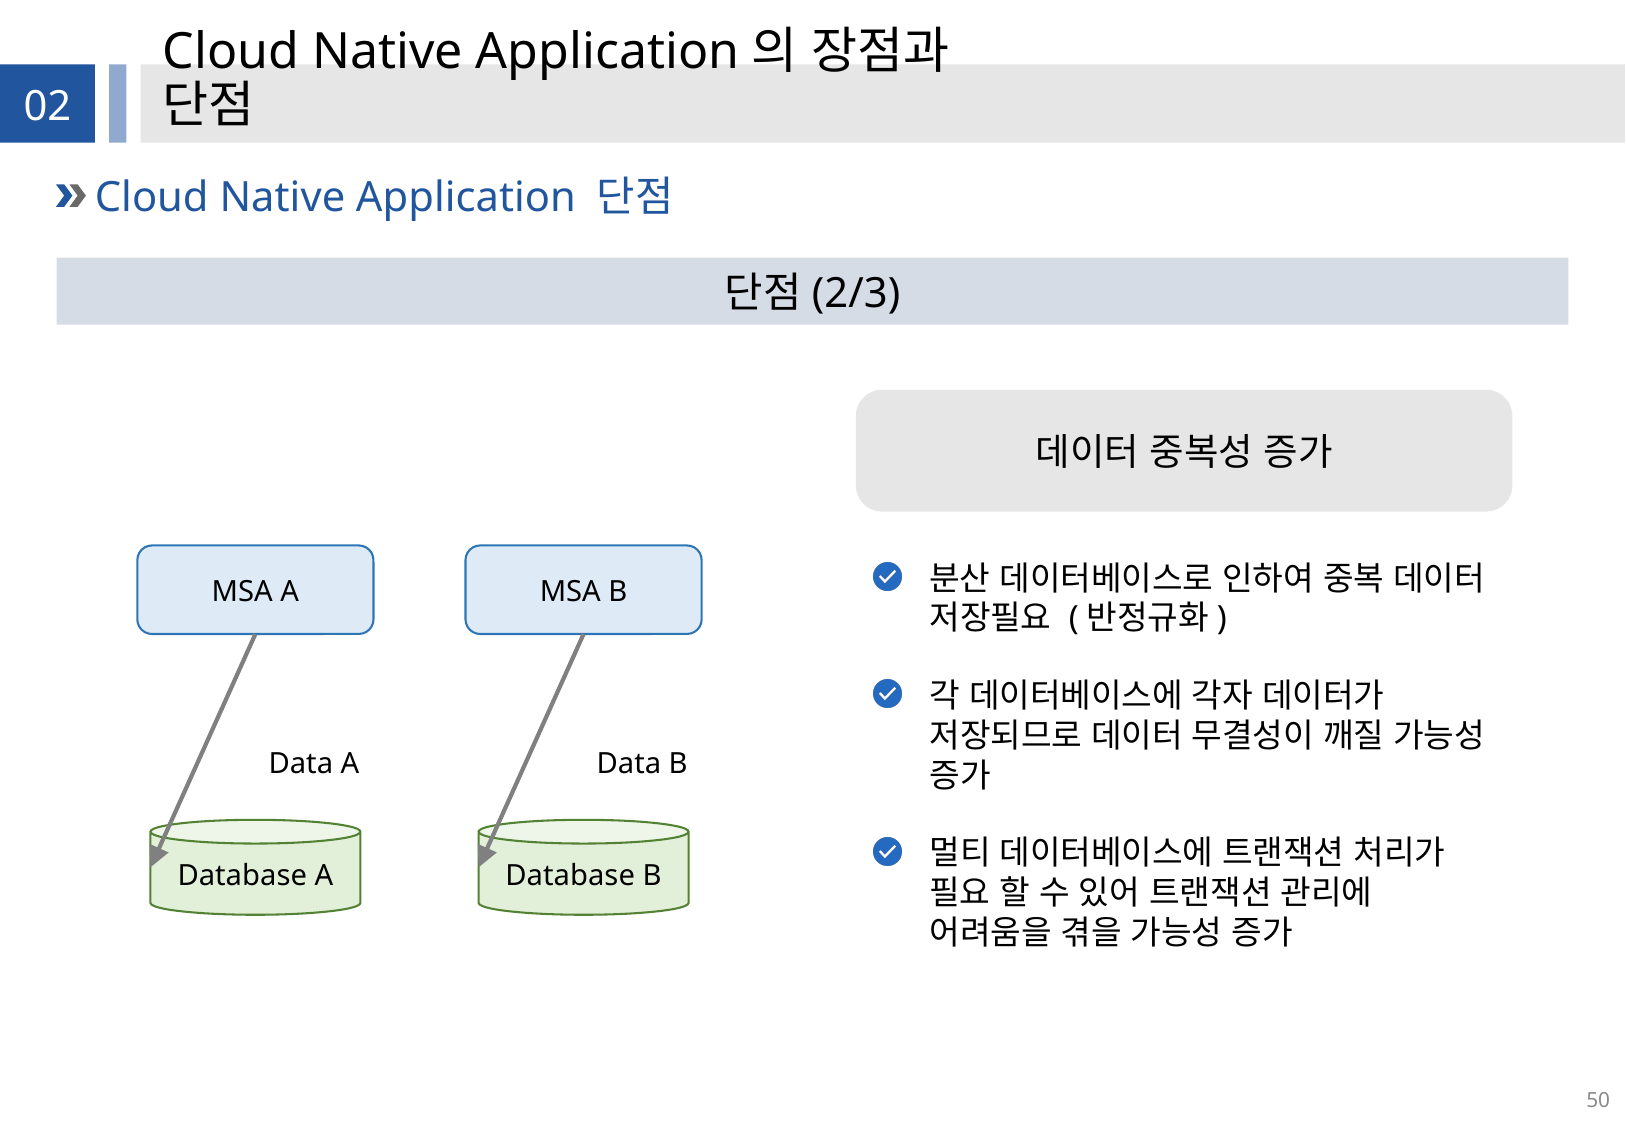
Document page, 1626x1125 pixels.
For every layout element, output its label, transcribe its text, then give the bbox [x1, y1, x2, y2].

text_box Data A [256, 736, 375, 787]
text_box 데이터 중복성 증가 [855, 389, 1513, 512]
list Cloud Native Application 단점 [94, 174, 1568, 221]
picture [873, 837, 902, 866]
text_box Database B [477, 818, 690, 916]
text_box Database A [149, 818, 362, 916]
title Cloud Native Application의 장점과 단점 [162, 78, 1008, 134]
text_box 단점(2/3) [56, 257, 1569, 325]
text_box 분산 데이터베이스로 인하여 중복 데이터 저장필요 (반정규화) 각 데이터베이스에 각자 데이터가 저장되므로 데이터 무결성이 깨질 가능성 증가 멀티 데이터베이스에 트랜잭션 처리가 필요 할 수 있어 트랜잭션 관리에 어려움을 겪을 가능성 증가 [855, 549, 1513, 886]
text_box MSA B [464, 544, 703, 636]
text_box Data B [584, 736, 703, 787]
text_box MSA A [136, 544, 375, 636]
picture [873, 562, 902, 591]
picture [873, 679, 902, 708]
text_box 02 [12, 84, 83, 130]
slide_number 50 [1455, 1070, 1625, 1125]
